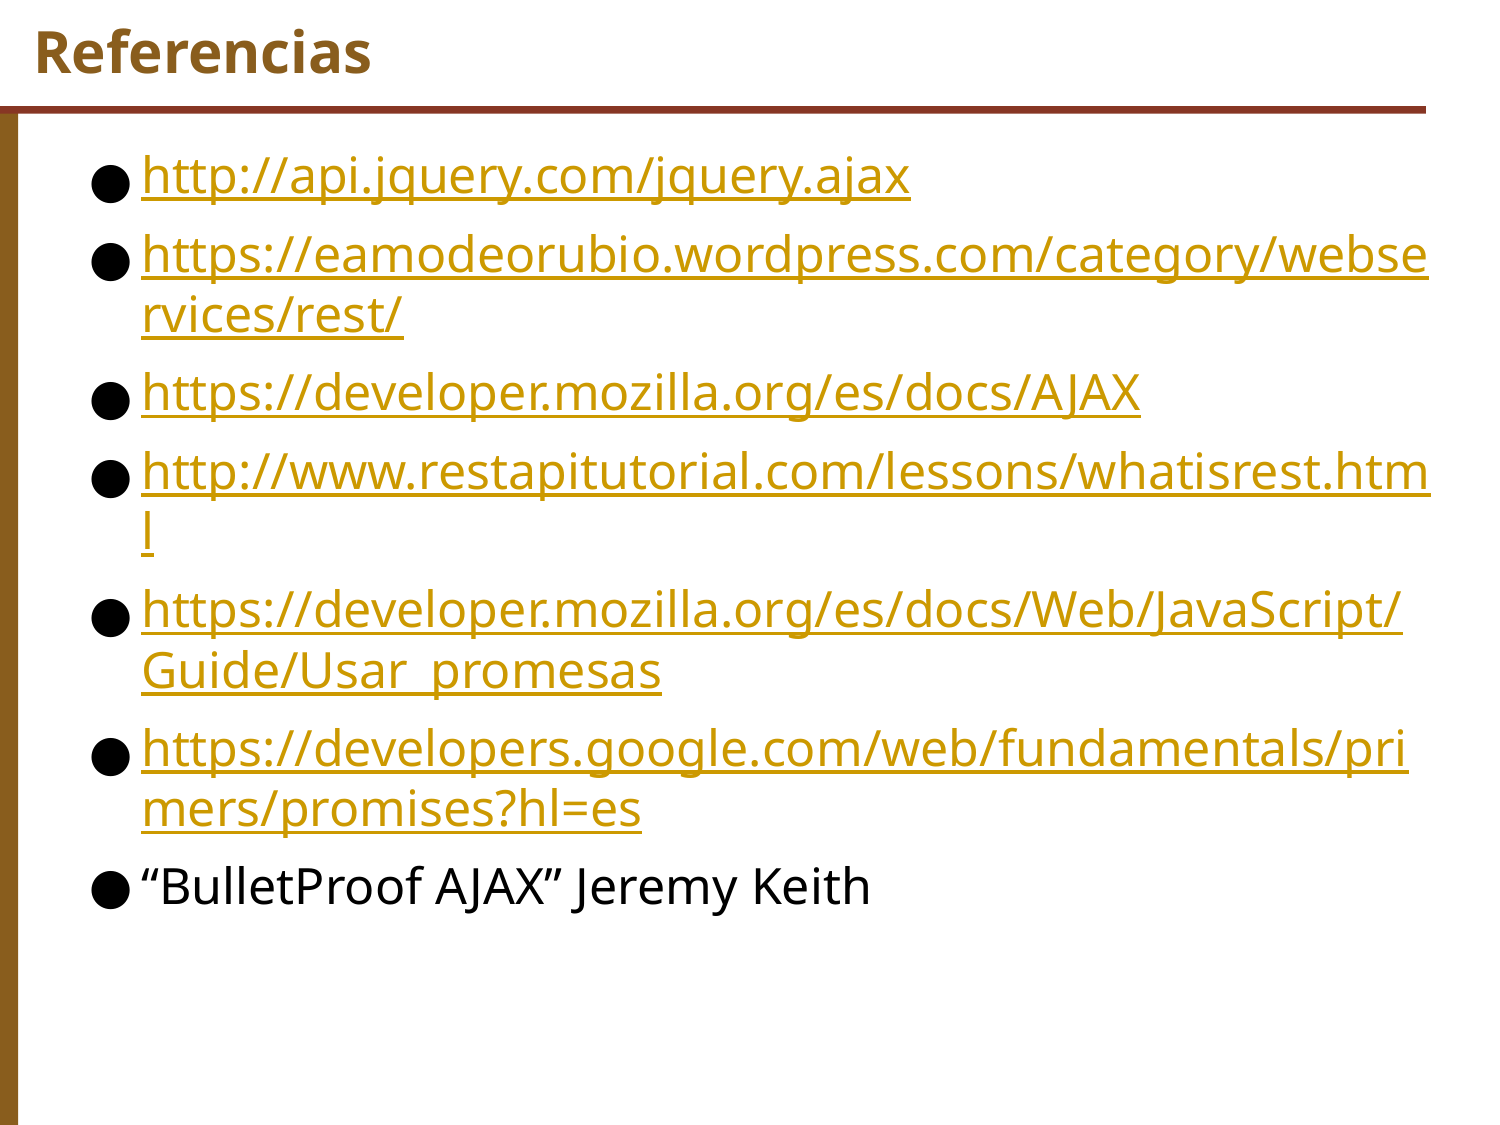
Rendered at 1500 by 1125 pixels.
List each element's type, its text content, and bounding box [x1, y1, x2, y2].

title Referencias [18, 0, 1500, 107]
list http://api.jquery.com/jquery.ajax https://eamodeorubio.wordpress.com/category/webservices/rest/ https://developer.mozilla.org/es/docs/AJAX http://www.restapitutorial.com/lessons/whatisrest.html https://developer.mozilla.org/es/docs/Web/JavaScript/Guide/Usar_promesas https://developers.google.com/web/fundamentals/primers/promises?hl=es “BulletProof AJAX” Jeremy Keith [51, 118, 1449, 1053]
